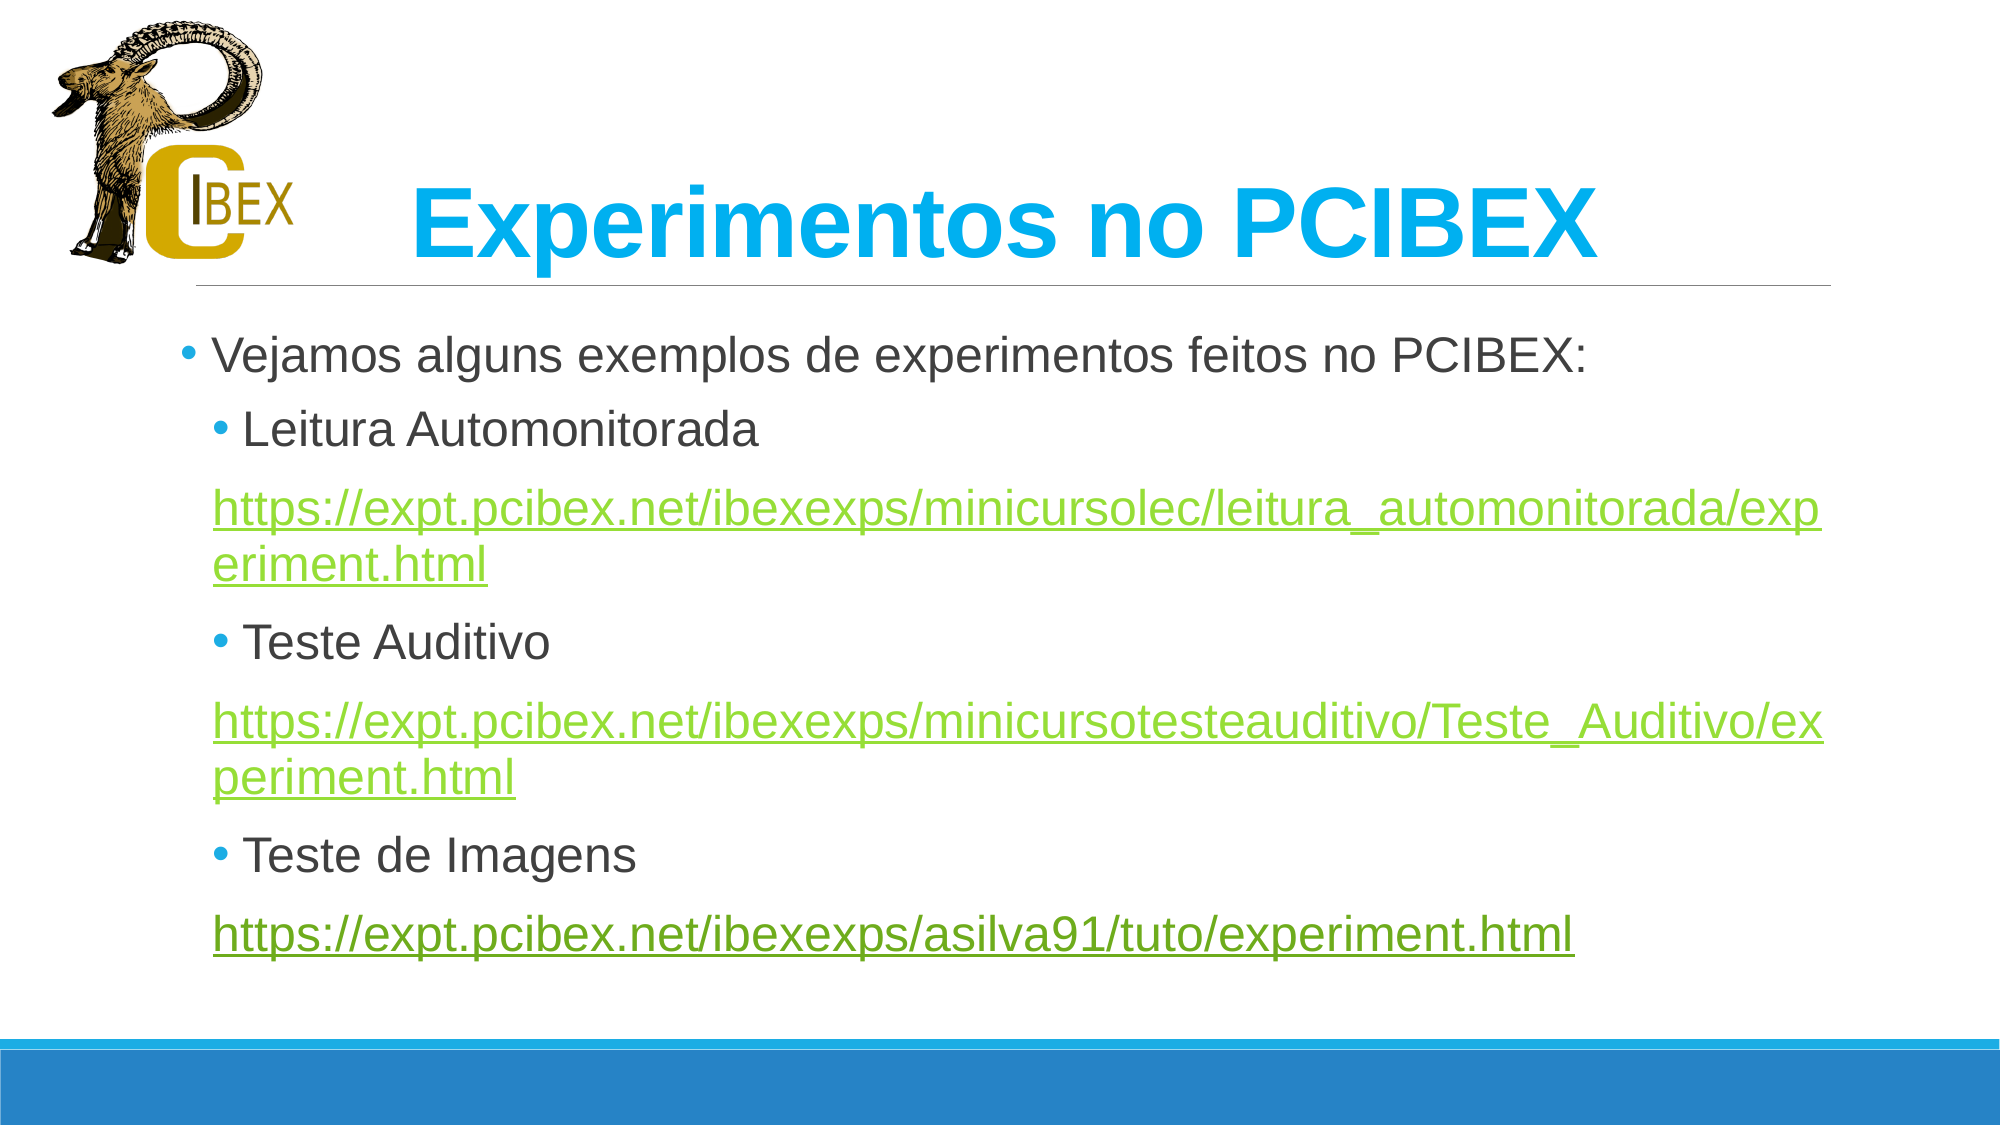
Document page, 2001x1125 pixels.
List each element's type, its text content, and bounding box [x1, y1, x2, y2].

picture [43, 2, 299, 276]
title Experimentos no PCIBEX [180, 47, 1830, 285]
list Vejamos alguns exemplos de experimentos feitos no PCIBEX: Leitura Automonitorada https://expt.pcibex.net/ibexexps/minicursolec/leitura_automonitorada/experiment.html Teste Auditivo https://expt.pcibex.net/ibexexps/minicursotesteauditivo/Teste_Auditivo/experiment.html Teste de Imagens https://expt.pcibex.net/ibexexps/asilva91/tuto/experiment.html [180, 285, 1830, 1002]
